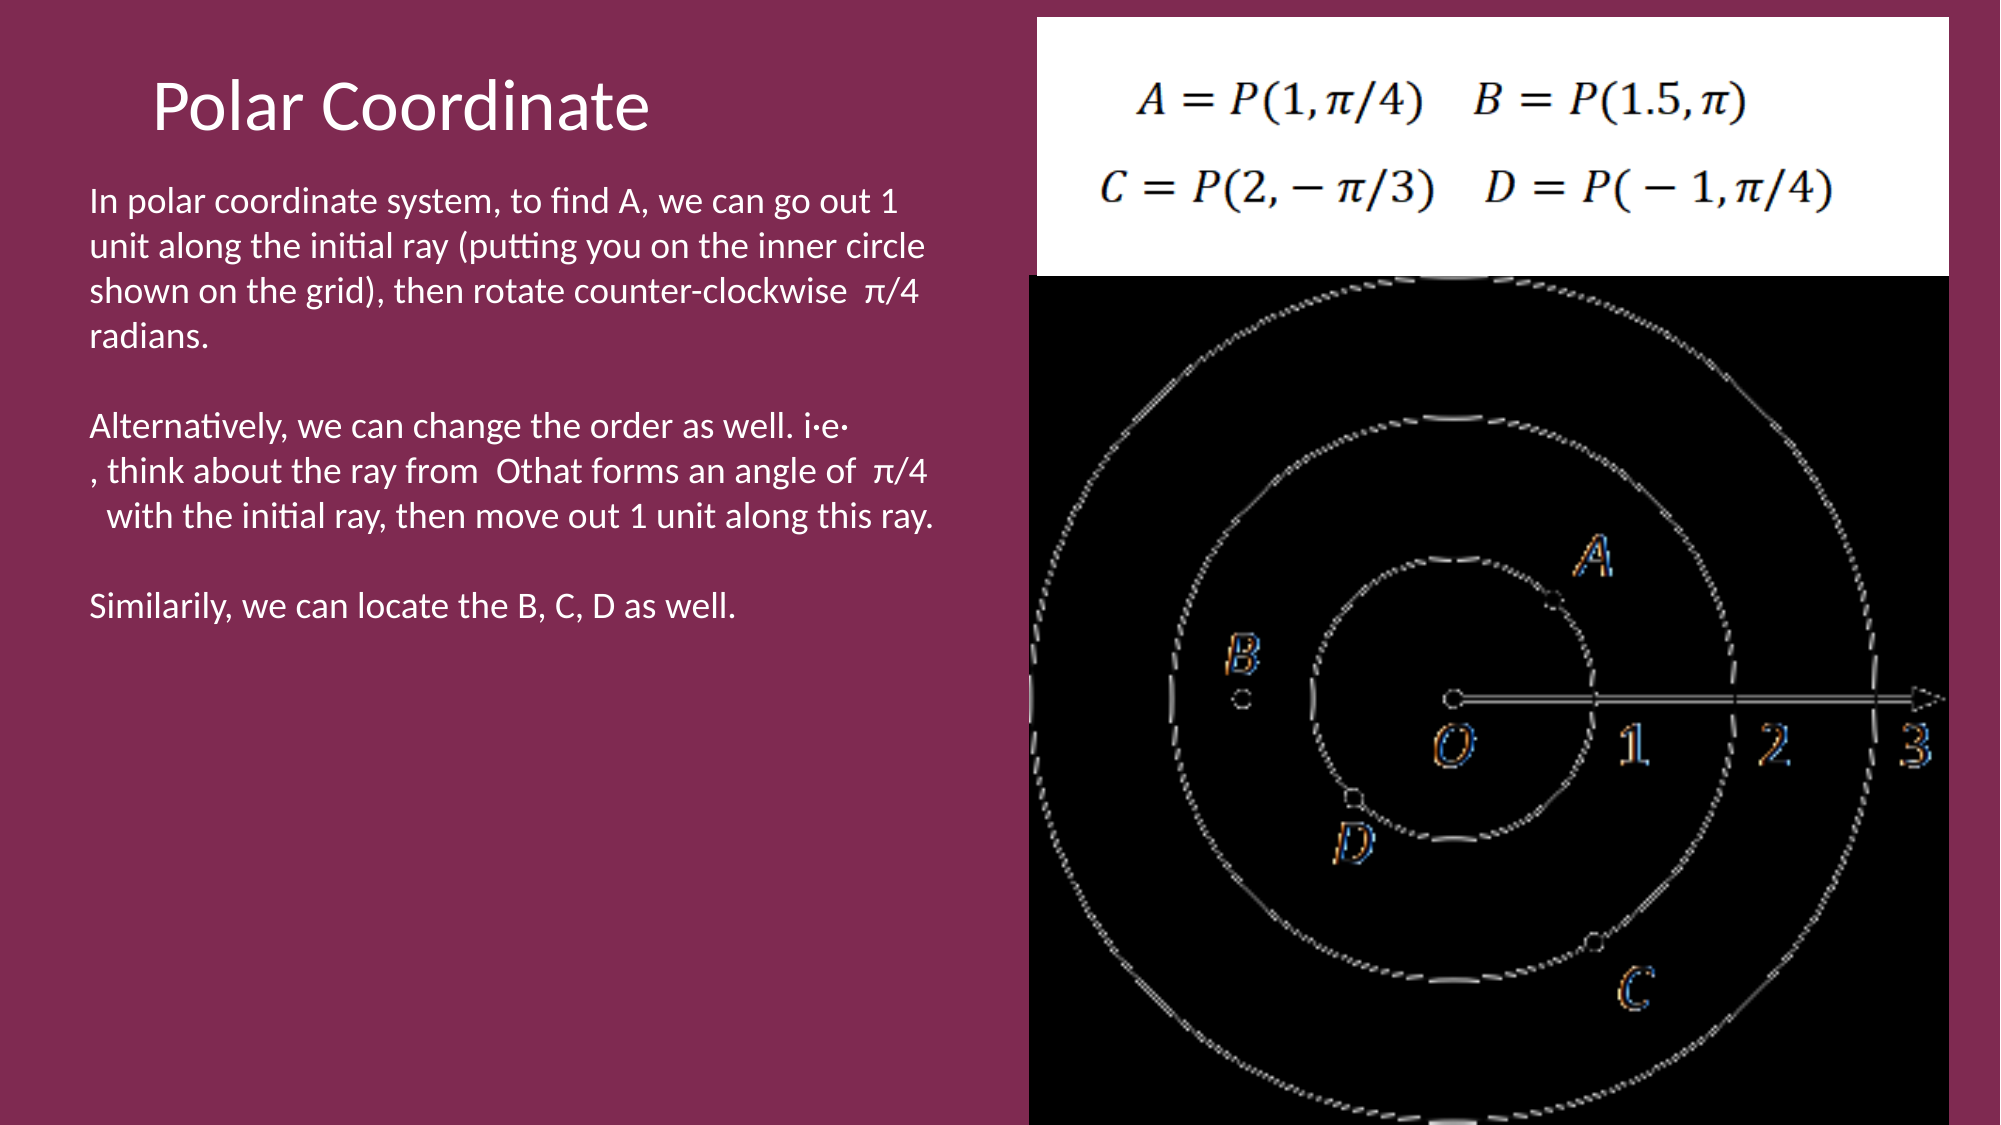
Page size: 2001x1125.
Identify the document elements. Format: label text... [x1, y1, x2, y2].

picture [1028, 17, 1950, 1125]
title Polar Coordinate [137, 59, 1037, 155]
text_box In polar coordinate system, to find A, we can go out 1 unit along the initial ray (putting you on the inner circle shown on the grid), then rotate counter-clockwise π/4 radians. Alternatively, we can change the order as well. i·e· , think about the ray from Othat forms an angle of π/4 with the initial ray, then move out 1 unit along this ray. Similarily, we can locate the B, C, D as well. [74, 168, 983, 634]
